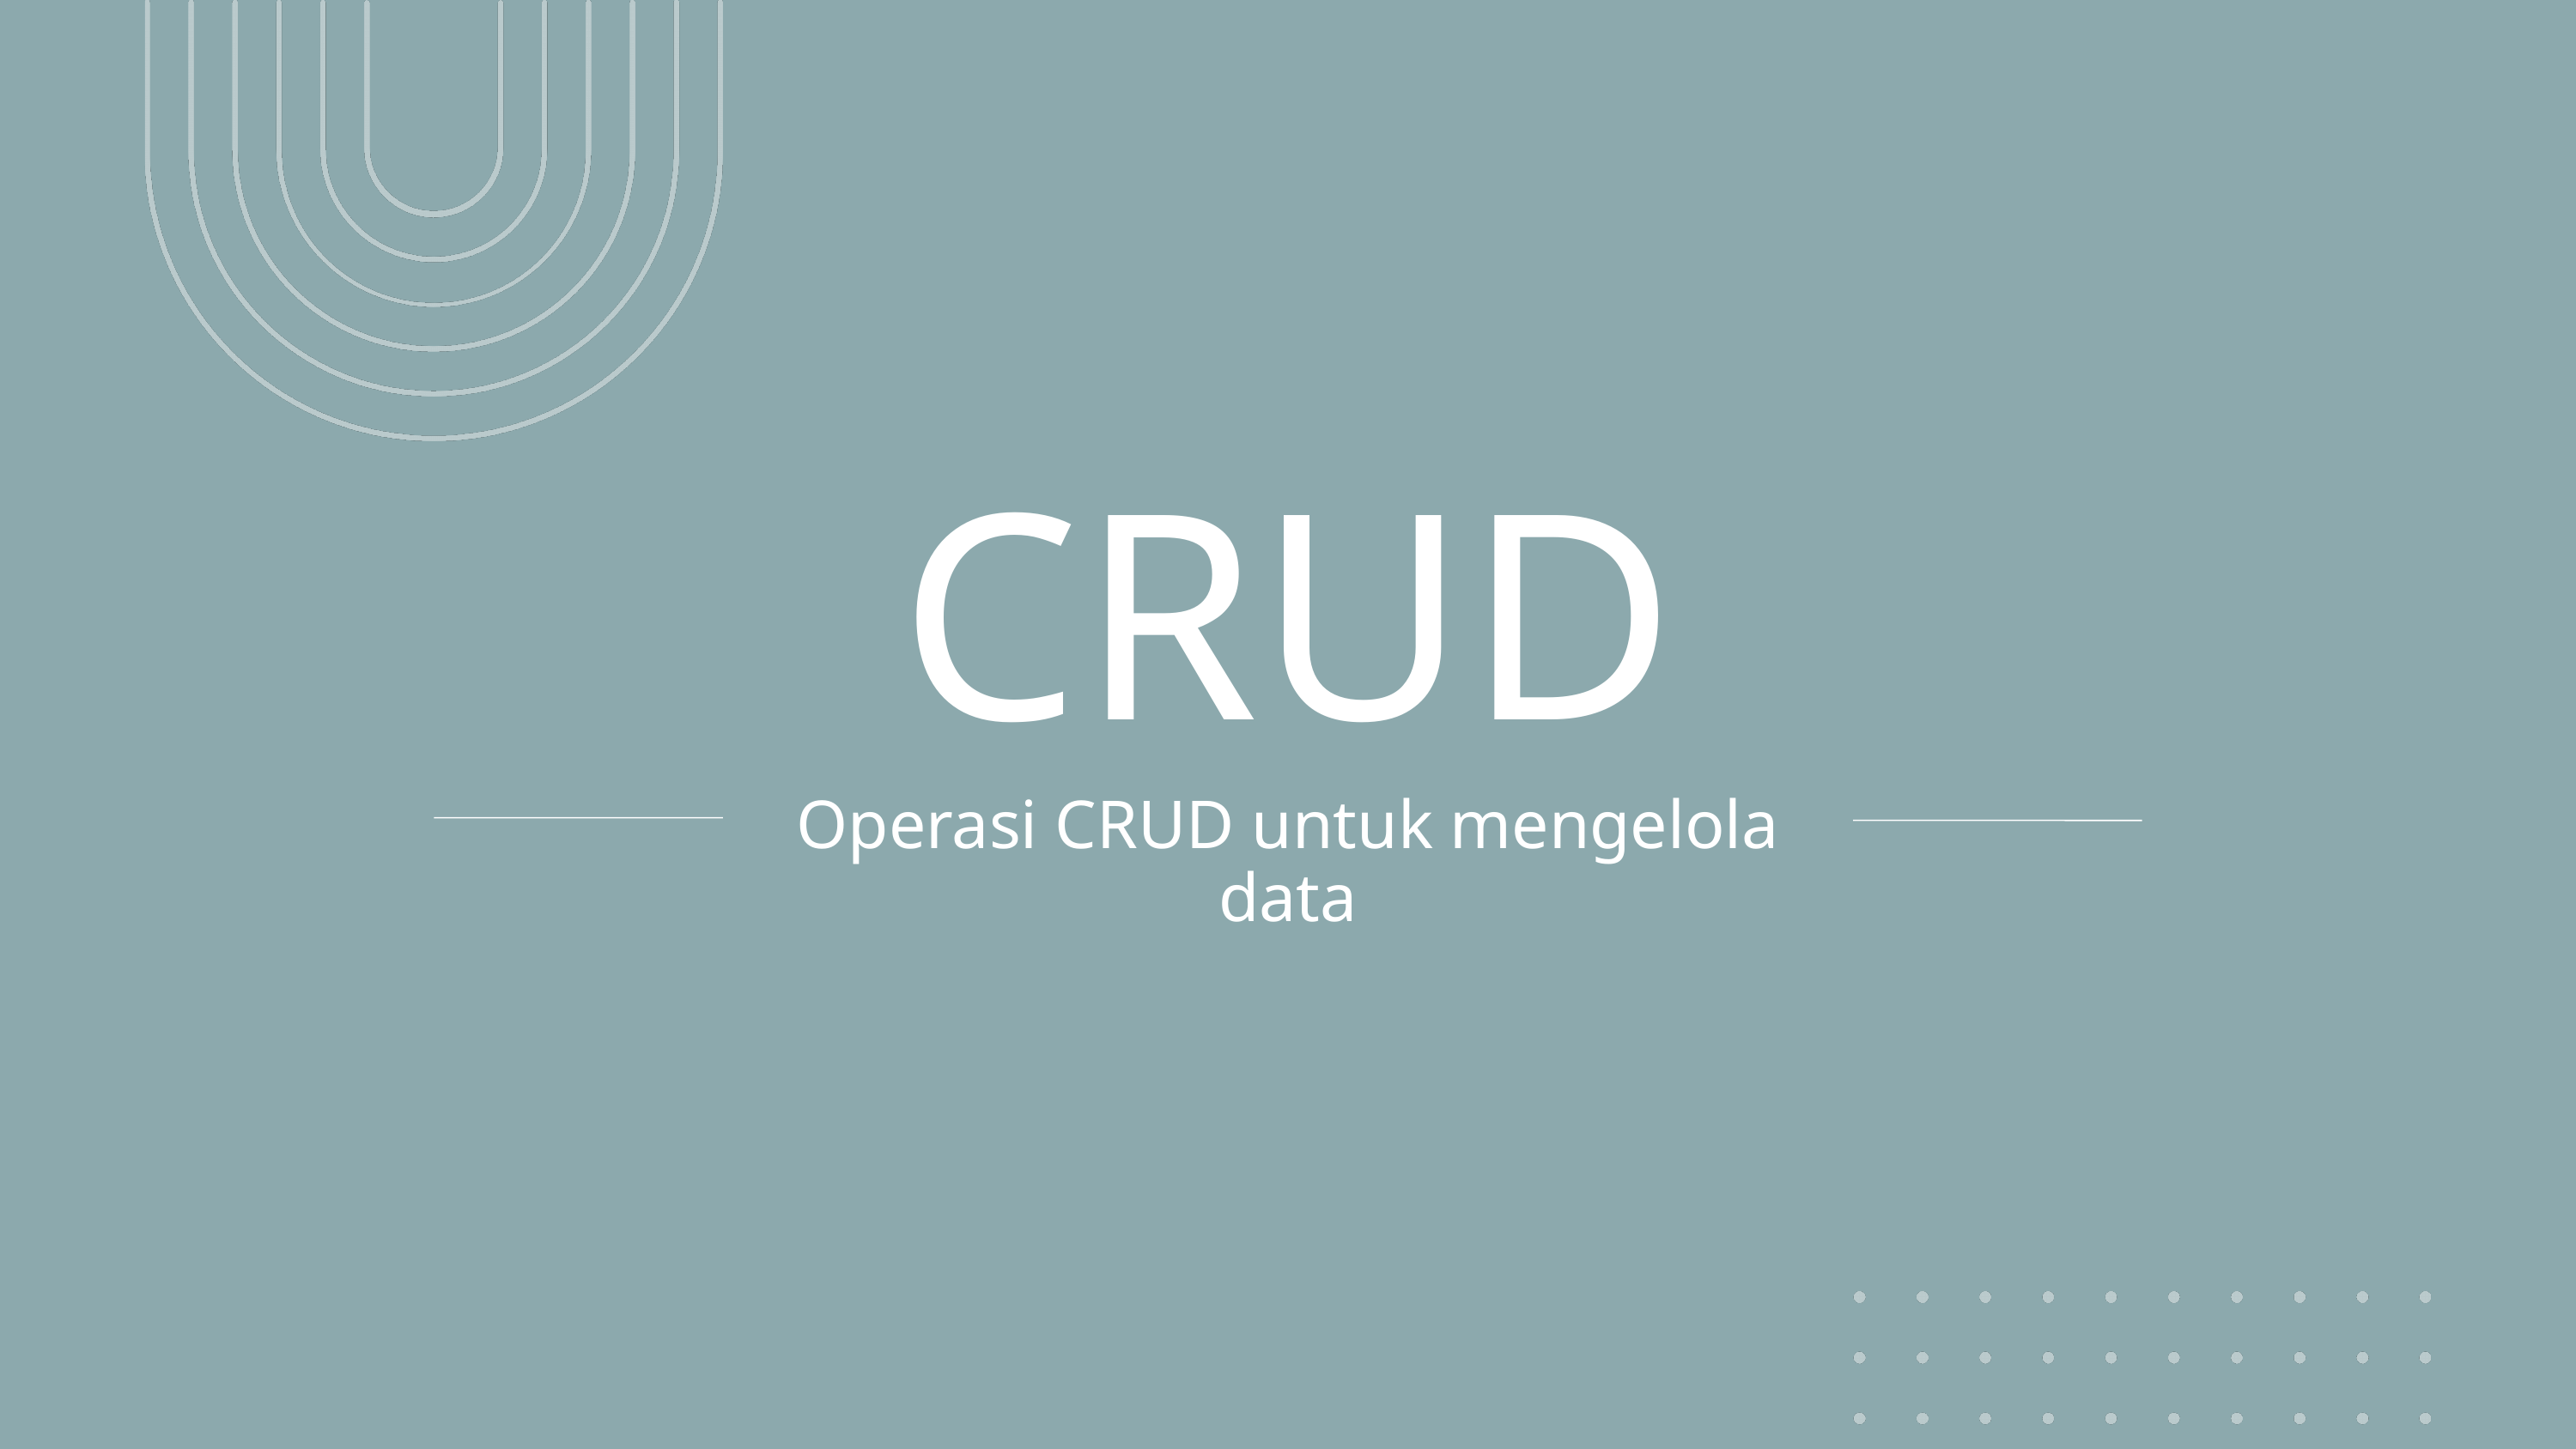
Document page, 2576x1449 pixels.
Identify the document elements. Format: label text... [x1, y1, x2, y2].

text_box CRUD [363, 462, 2213, 778]
text_box [144, 0, 723, 441]
text_box Operasi CRUD untuk mengelola data [766, 789, 1810, 935]
text_box [1853, 1290, 2432, 1449]
